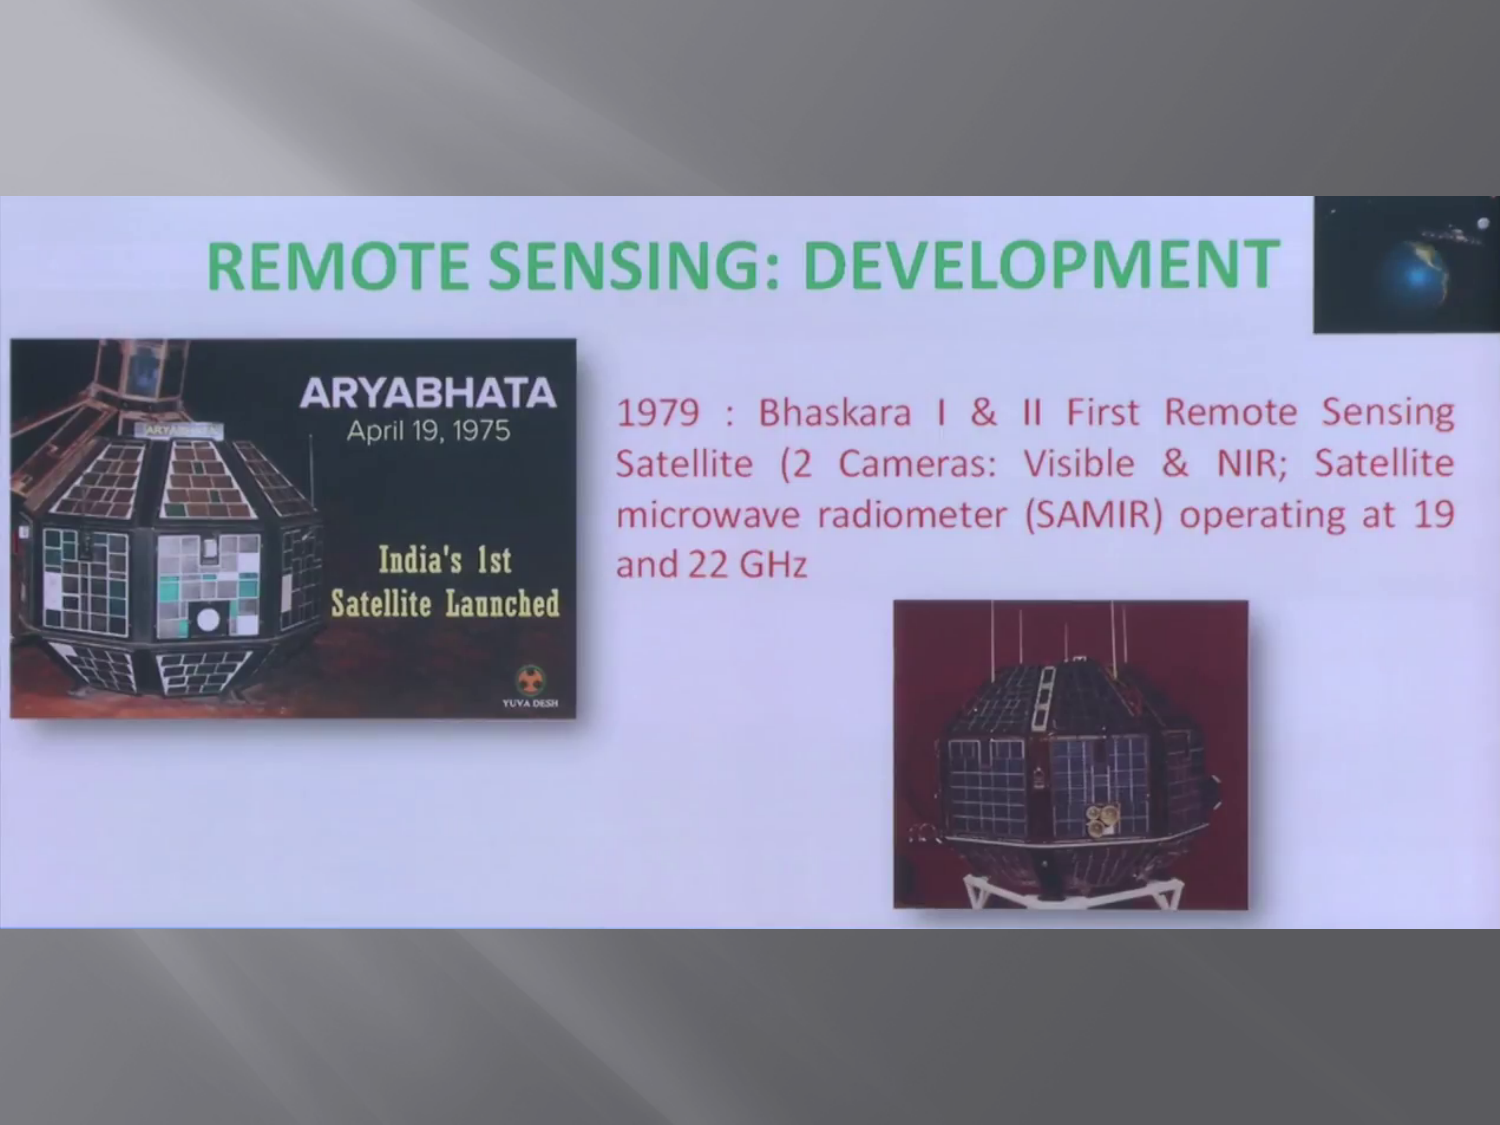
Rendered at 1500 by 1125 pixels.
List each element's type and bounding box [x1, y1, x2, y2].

picture [0, 196, 1500, 929]
